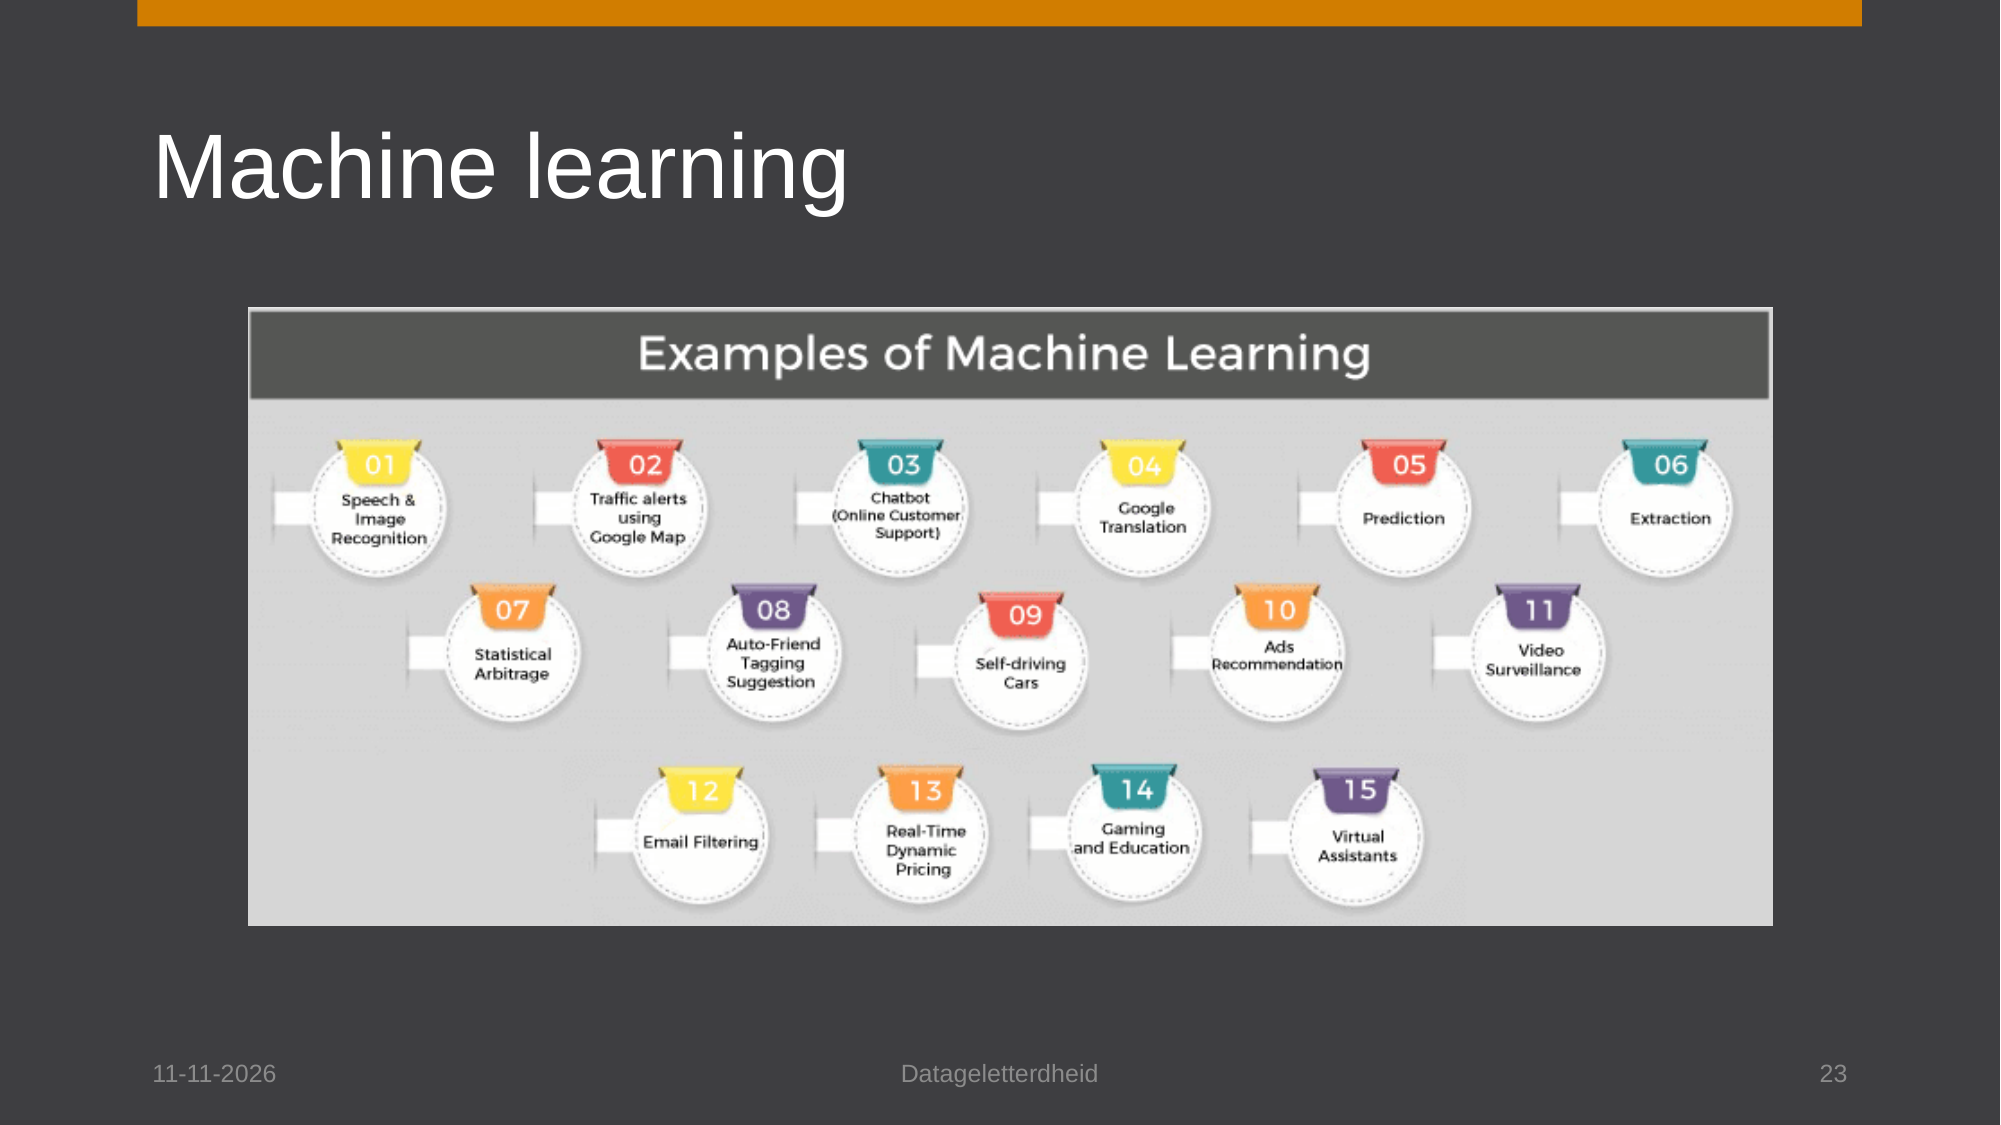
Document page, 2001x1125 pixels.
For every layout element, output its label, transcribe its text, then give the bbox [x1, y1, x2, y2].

slide_number 23 [1412, 1042, 1863, 1103]
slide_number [137, 1042, 588, 1103]
footer Datageletterdheid [662, 1042, 1338, 1103]
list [248, 307, 1773, 926]
title Machine learning [137, 59, 1863, 278]
